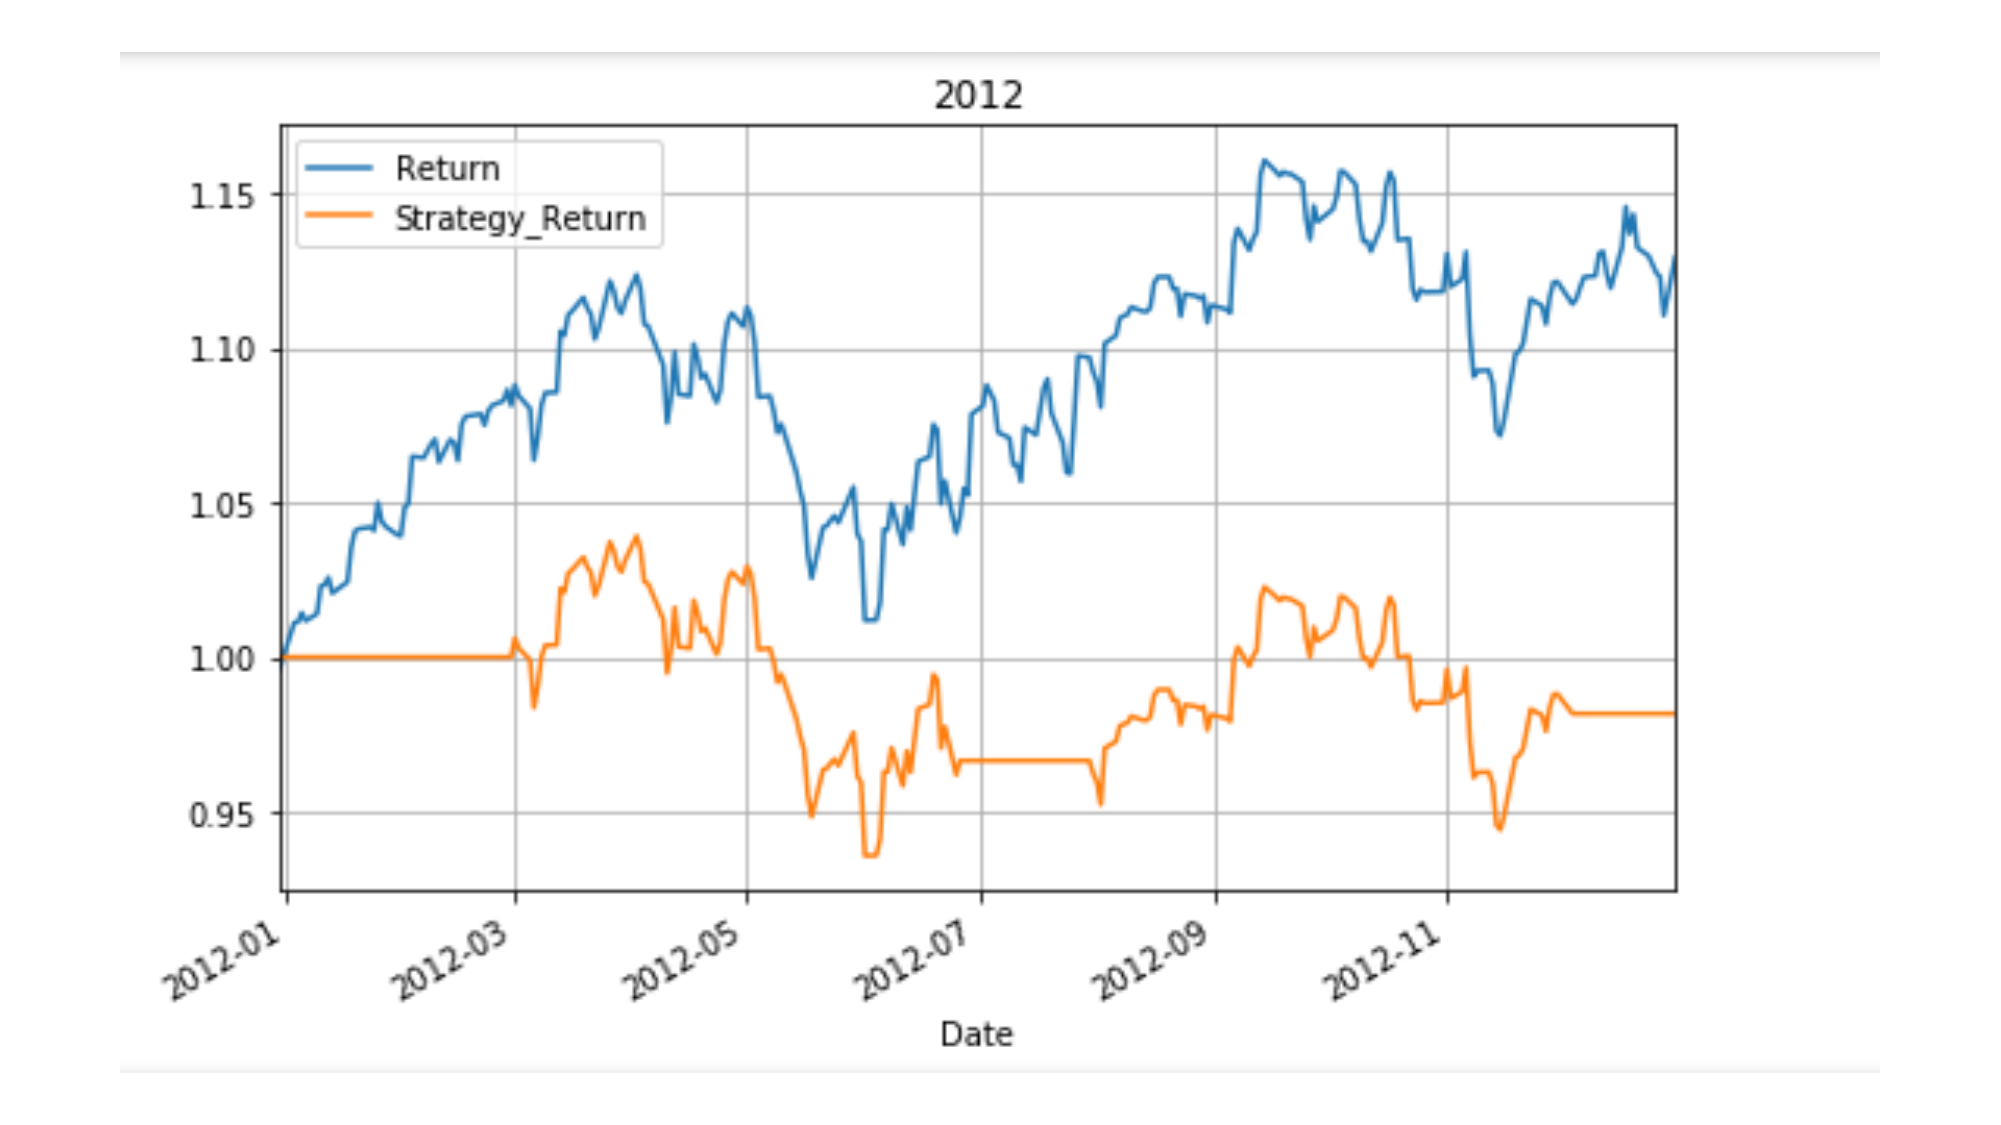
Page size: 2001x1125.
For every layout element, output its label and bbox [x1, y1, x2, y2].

picture [120, 51, 1880, 1073]
